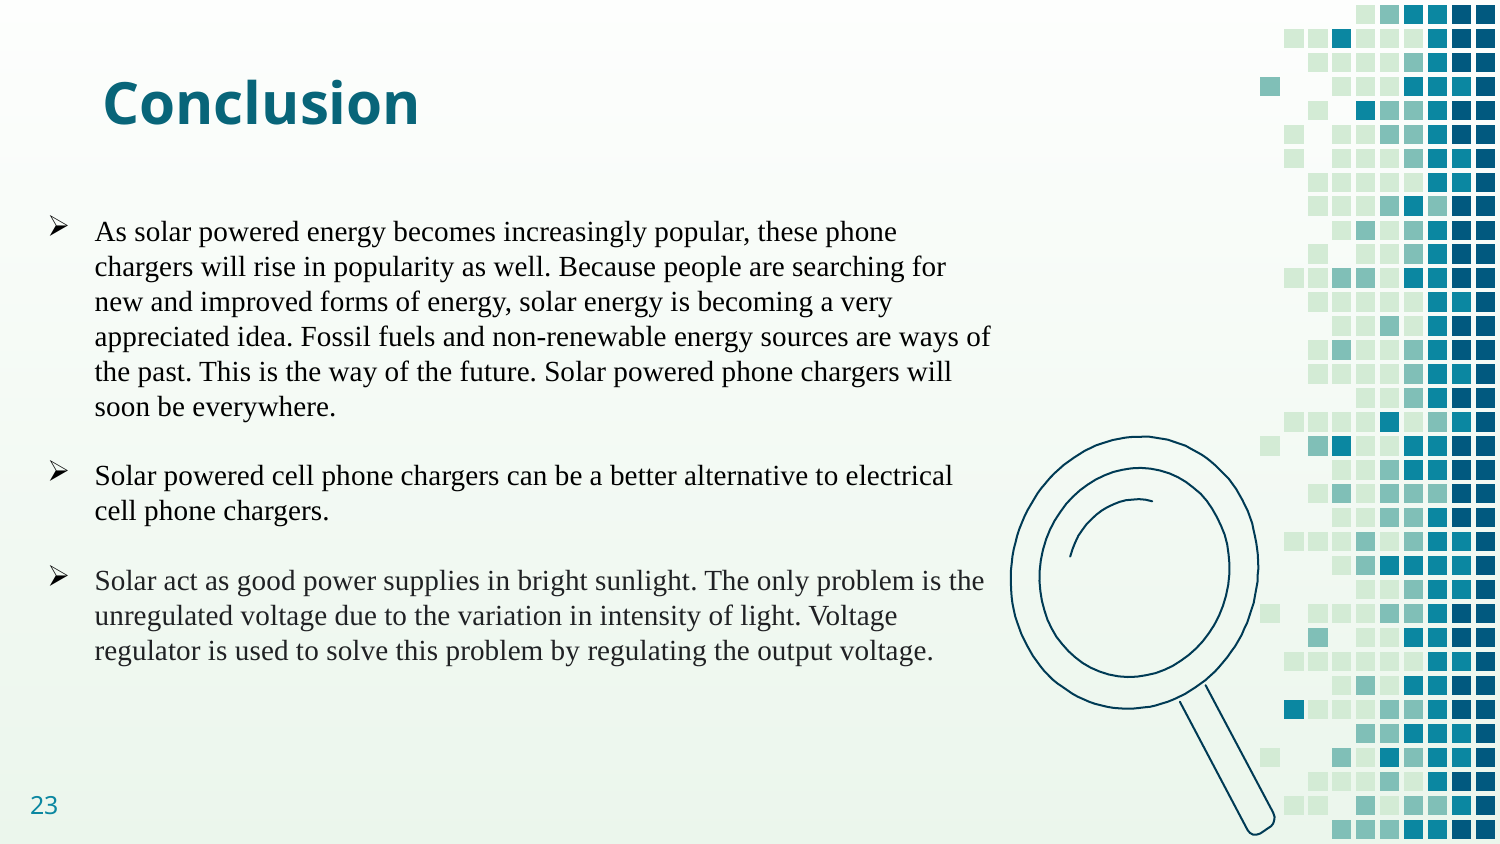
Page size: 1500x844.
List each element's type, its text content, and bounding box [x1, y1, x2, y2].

text_box As solar powered energy becomes increasingly popular, these phone chargers will rise in popularity as well. Because people are searching for new and improved forms of energy, solar energy is becoming a very appreciated idea. Fossil fuels and non-renewable energy sources are ways of the past. This is the way of the future. Solar powered phone chargers will soon be everywhere. Solar powered cell phone chargers can be a better alternative to electrical cell phone chargers. Solar act as good power supplies in bright sunlight. The only problem is the unregulated voltage due to the variation in intensity of light. Voltage regulator is used to solve this problem by regulating the output voltage. [32, 204, 1018, 709]
slide_number 23 [15, 774, 105, 839]
text_box Conclusion [60, 59, 464, 144]
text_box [999, 442, 1319, 806]
